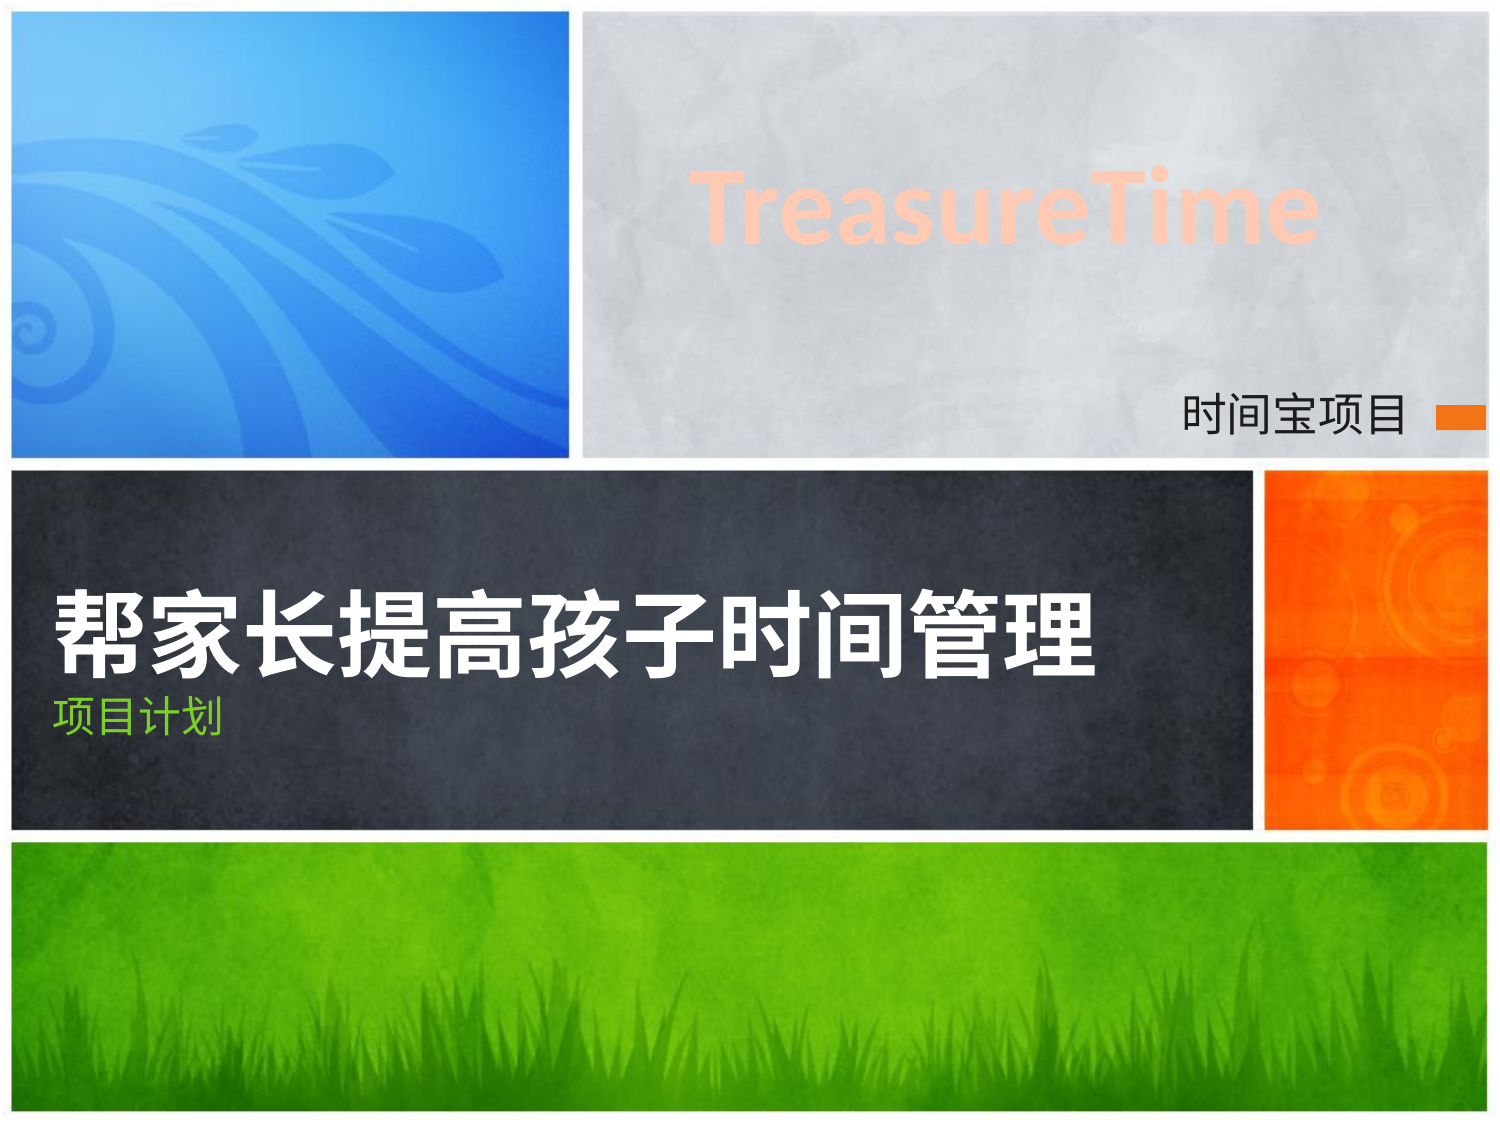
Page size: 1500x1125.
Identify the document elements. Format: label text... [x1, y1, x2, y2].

text_box TreasureTime [675, 124, 1388, 275]
list 时间宝项目 [612, 215, 1425, 449]
title 帮家长提高孩子时间管理 项目计划 [37, 500, 1225, 800]
picture [3, 3, 1498, 1120]
